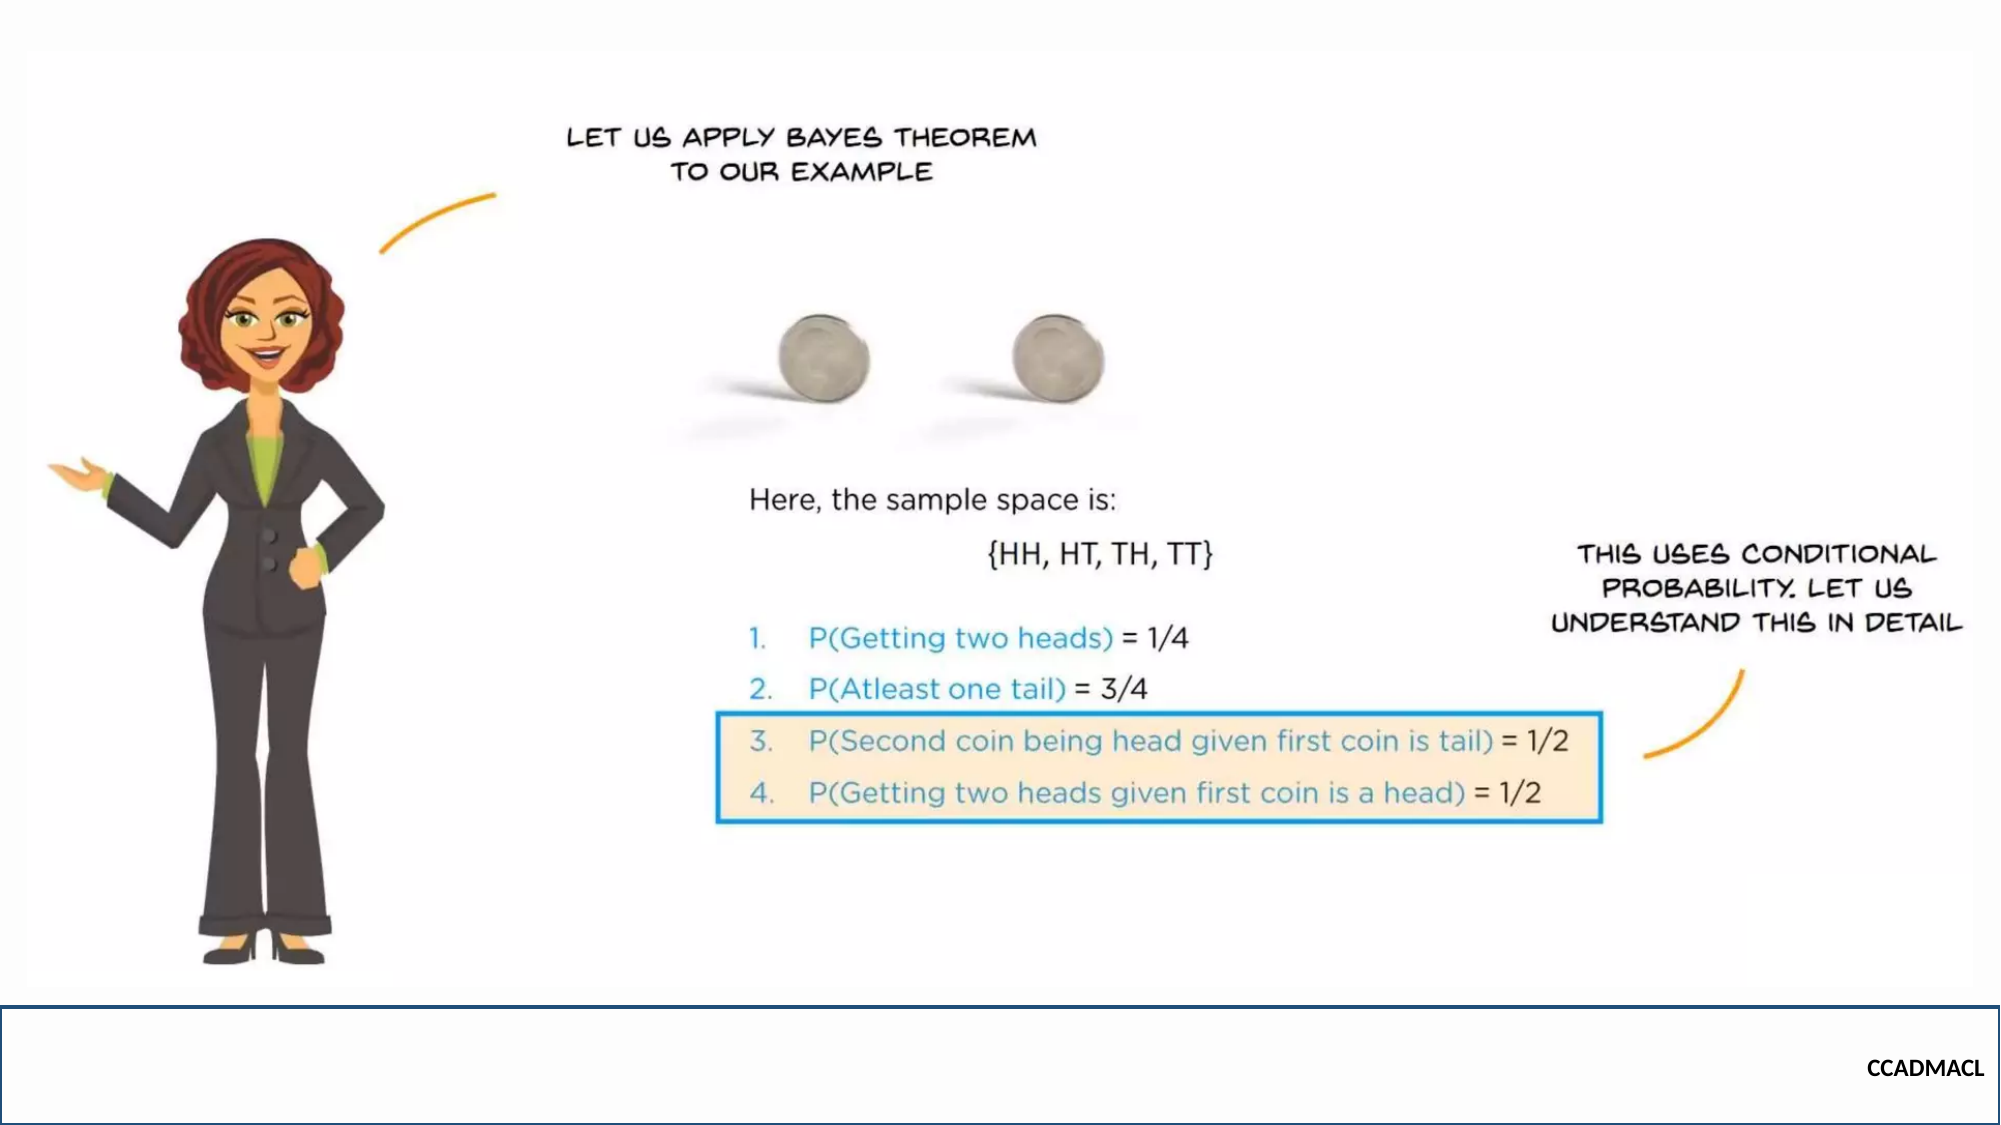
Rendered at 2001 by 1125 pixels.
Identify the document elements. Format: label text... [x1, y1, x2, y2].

footer CCADMACL [0, 1007, 2000, 1125]
picture [0, 0, 2000, 1007]
